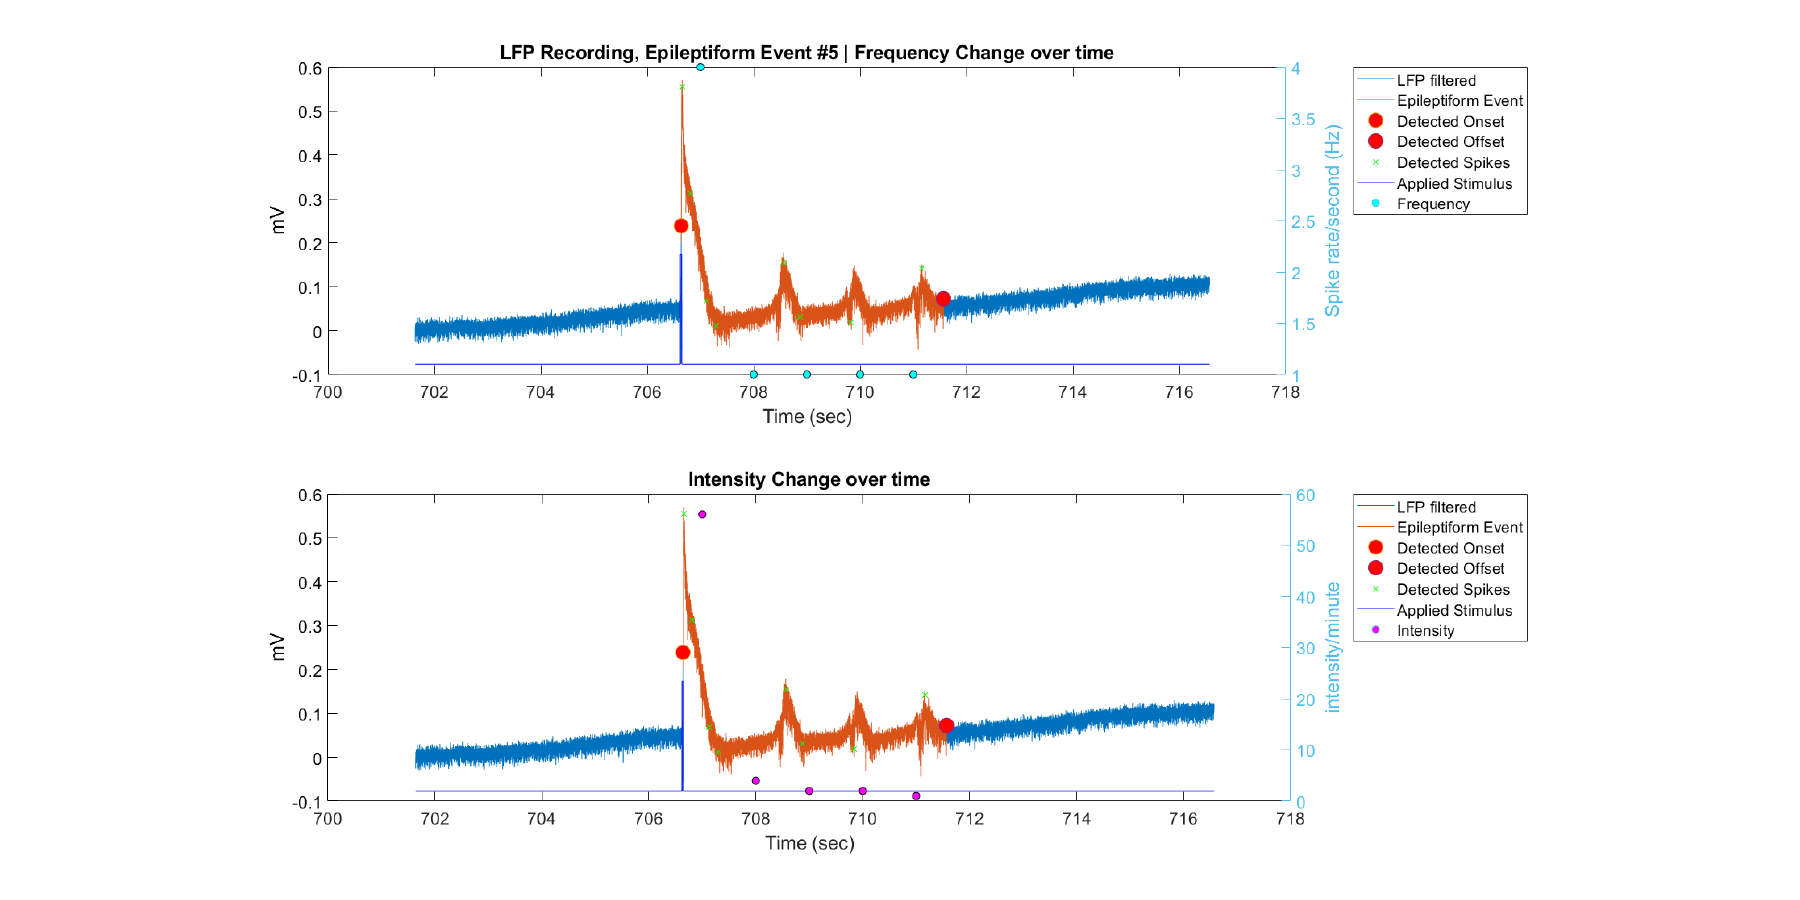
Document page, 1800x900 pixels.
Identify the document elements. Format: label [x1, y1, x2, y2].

picture [126, 0, 1674, 900]
